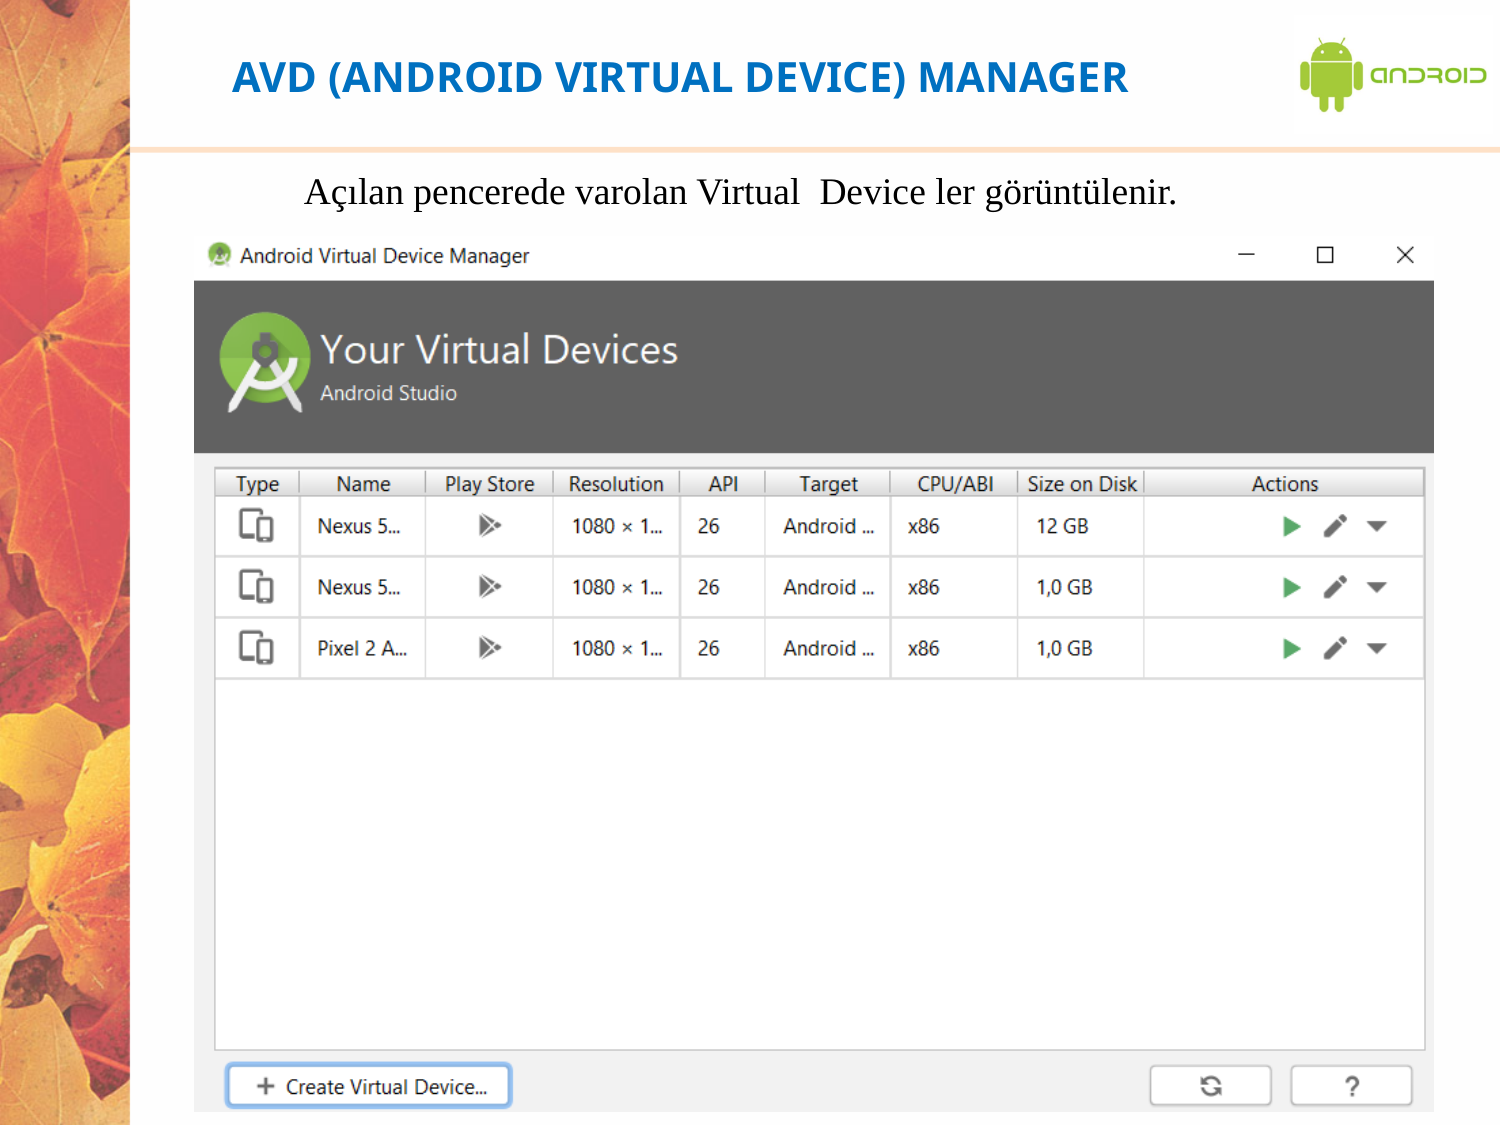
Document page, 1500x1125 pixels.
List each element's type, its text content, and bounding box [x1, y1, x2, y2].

text_box Açılan pencerede varolan Virtual Device ler görüntülenir. [289, 160, 1500, 220]
text_box AVD (ANDROID VIRTUAL DEVICE) MANAGER [142, 43, 1247, 109]
picture [0, 0, 1500, 1125]
